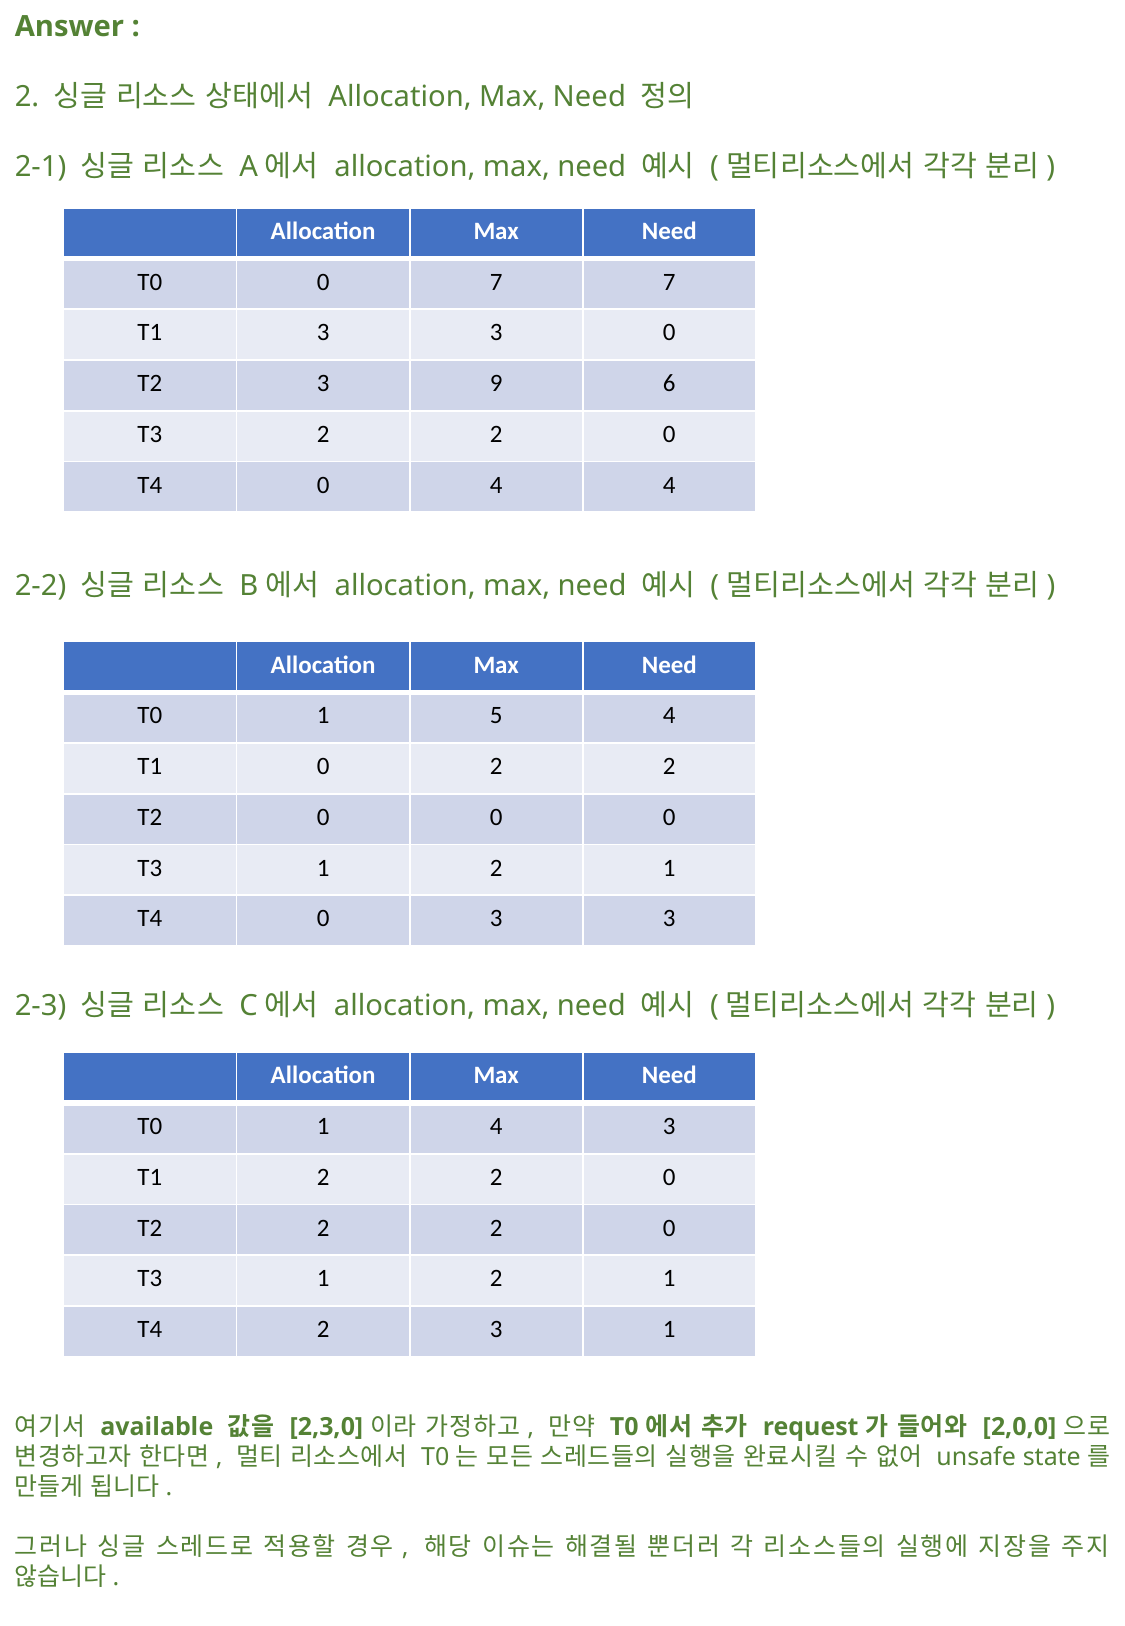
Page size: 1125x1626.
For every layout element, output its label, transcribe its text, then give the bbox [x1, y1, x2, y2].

table_cell T3 [64, 1256, 236, 1305]
table_cell 1 [237, 845, 409, 894]
table_cell T1 [64, 744, 236, 793]
table_cell 4 [584, 462, 755, 511]
table_cell 2 [411, 1155, 582, 1204]
table_header Allocation [237, 209, 409, 256]
table_header Need [584, 642, 755, 690]
table_cell 3 [584, 896, 755, 945]
table_cell T4 [64, 462, 236, 511]
table_cell T2 [64, 361, 236, 410]
table_cell 2 [411, 845, 582, 894]
table_cell 0 [237, 462, 409, 511]
table_cell 0 [584, 1155, 755, 1204]
table_cell T4 [64, 896, 236, 945]
table_cell 1 [584, 1307, 755, 1356]
table_cell T0 [64, 261, 236, 308]
table_cell 0 [237, 795, 409, 844]
table_cell 2 [237, 1155, 409, 1204]
table_header Need [584, 1053, 755, 1100]
table_header Max [411, 642, 582, 690]
table_header Need [584, 209, 755, 256]
table_cell T4 [64, 1307, 236, 1356]
table_cell 3 [411, 1307, 582, 1356]
table_cell 1 [584, 845, 755, 894]
table_cell T0 [64, 1106, 236, 1153]
table_cell 2 [411, 1205, 582, 1254]
table_cell 3 [584, 1106, 755, 1153]
table_cell 4 [584, 695, 755, 742]
table_cell 1 [584, 1256, 755, 1305]
text_box 여기서 available 값을 [2,3,0]이라 가정하고, 만약 T0에서 추가 request가 들어와 [2,0,0]으로 변경하고자 한다면, 멀티 리소스에서 T0는 모든 스레드들의 실행을 완료시킬 수 없어 unsafe state를 만들게 됩니다. 그러나 싱글 스레드로 적용할 경우, 해당 이슈는 해결될 뿐더러 각 리소스들의 실행에 지장을 주지 않습니다. [0, 1403, 1125, 1598]
table_cell 0 [237, 261, 409, 308]
table_cell T0 [64, 695, 236, 742]
table_cell 2 [411, 1256, 582, 1305]
table_cell 2 [237, 1307, 409, 1356]
table_header [64, 642, 236, 690]
table_cell 0 [584, 1205, 755, 1254]
table_cell 7 [584, 261, 755, 308]
table_header [64, 1053, 236, 1100]
table_cell 1 [237, 695, 409, 742]
table_cell 0 [237, 744, 409, 793]
table_cell 2 [237, 1205, 409, 1254]
table_cell 2 [411, 412, 582, 461]
table_cell T2 [64, 795, 236, 844]
table_cell 1 [237, 1256, 409, 1305]
table_cell 3 [237, 310, 409, 359]
table_header Allocation [237, 1053, 409, 1100]
table_cell T3 [64, 412, 236, 461]
table_cell 2 [584, 744, 755, 793]
table_header Allocation [237, 642, 409, 690]
table_cell 0 [584, 412, 755, 461]
table_cell 3 [237, 361, 409, 410]
table_cell 1 [237, 1106, 409, 1153]
table_cell T2 [64, 1205, 236, 1254]
table_cell 3 [411, 896, 582, 945]
table_header Max [411, 209, 582, 256]
table_cell 4 [411, 1106, 582, 1153]
table_cell 9 [411, 361, 582, 410]
table_cell T3 [64, 845, 236, 894]
table_header [64, 209, 236, 256]
table_cell 2 [411, 744, 582, 793]
table_cell 4 [411, 462, 582, 511]
table_cell 2 [237, 412, 409, 461]
table_cell 3 [411, 310, 582, 359]
table_header Max [411, 1053, 582, 1100]
table_cell 5 [411, 695, 582, 742]
table_cell 0 [411, 795, 582, 844]
text_box Answer : 2. 싱글 리소스 상태에서 Allocation, Max, Need 정의 2-1) 싱글 리소스 A에서 allocation, max, need 예시 (멀티리소스에서 각각 분리) 2-2) 싱글 리소스 B에서 allocation, max, need 예시 (멀티리소스에서 각각 분리) 2-3) 싱글 리소스 C에서 allocation, max, need 예시 (멀티리소스에서 각각 분리) [0, 0, 1125, 1029]
table_cell T1 [64, 310, 236, 359]
table_cell 7 [411, 261, 582, 308]
table_cell 0 [584, 310, 755, 359]
table_cell 0 [584, 795, 755, 844]
table_cell 0 [237, 896, 409, 945]
table_cell 6 [584, 361, 755, 410]
table_cell T1 [64, 1155, 236, 1204]
